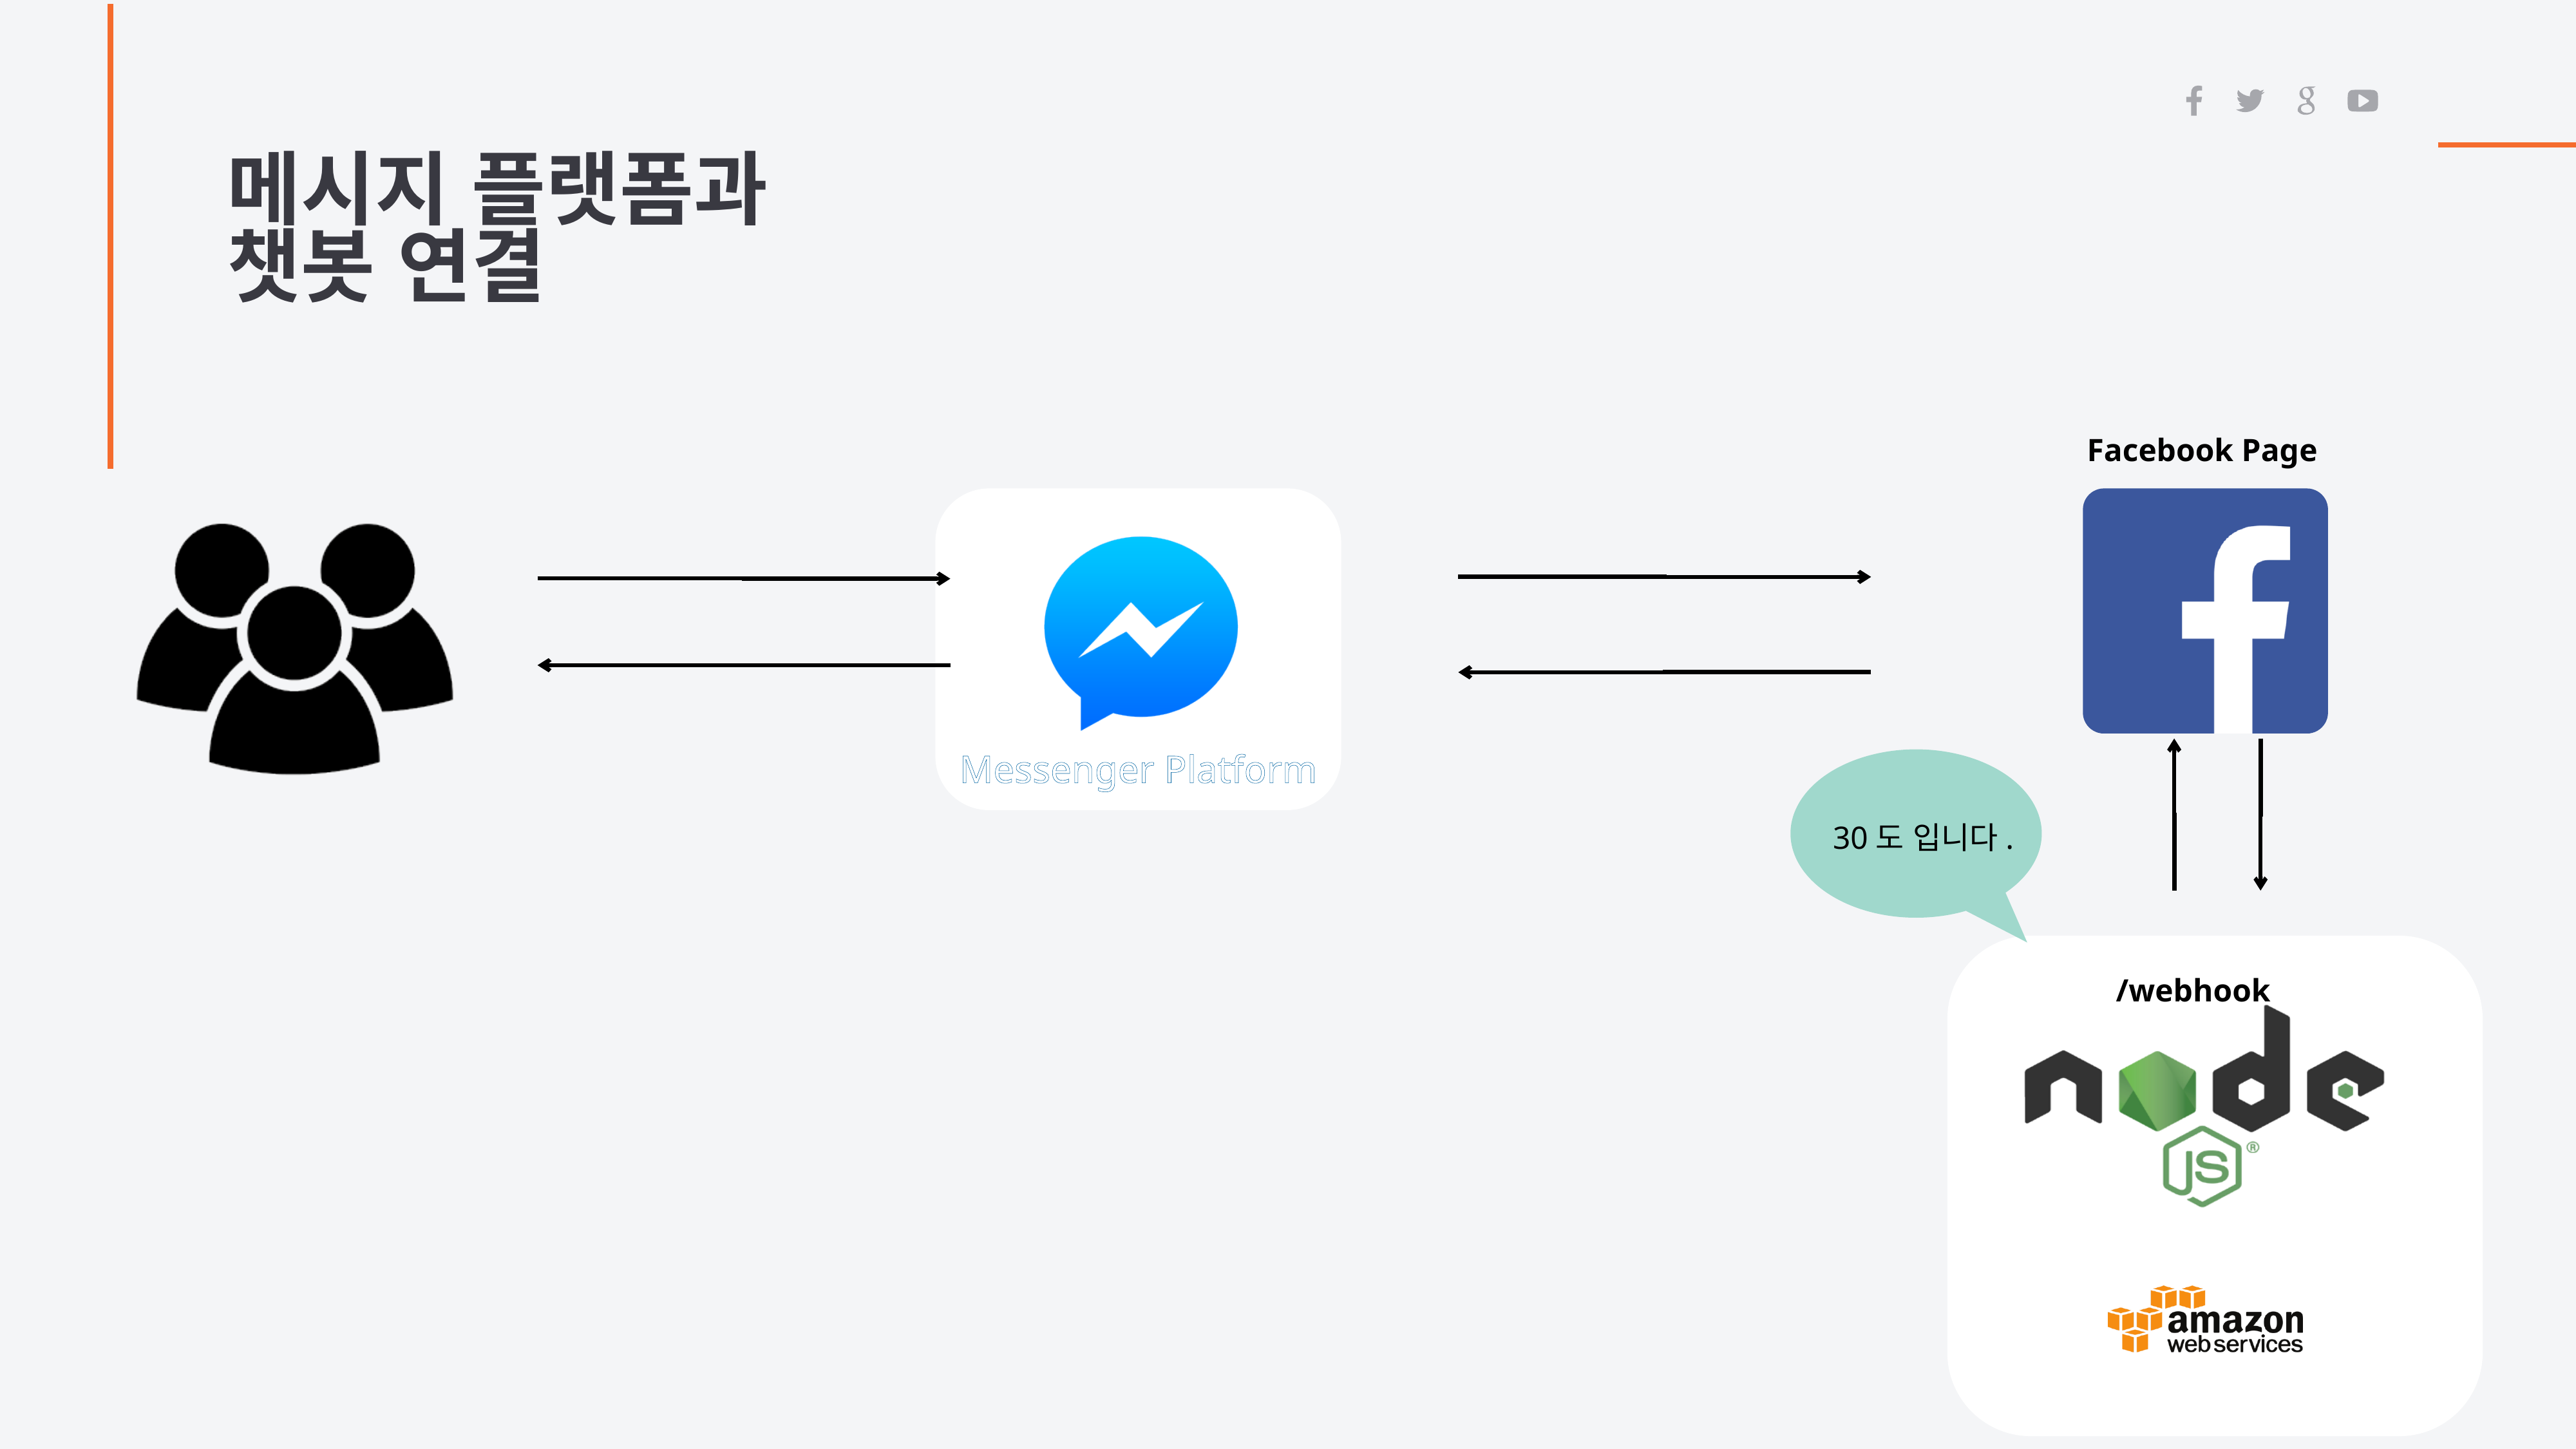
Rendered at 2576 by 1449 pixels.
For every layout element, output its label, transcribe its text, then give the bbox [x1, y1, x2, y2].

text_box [1790, 749, 2067, 918]
text_box Messenger Platform [935, 488, 1341, 810]
picture [1015, 503, 1267, 755]
picture [134, 488, 457, 811]
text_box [2141, 771, 2294, 858]
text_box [1458, 576, 1871, 673]
text_box [1947, 935, 2483, 1437]
picture [2083, 488, 2329, 734]
picture [1989, 978, 2421, 1235]
text_box Facebook Page [2083, 426, 2358, 471]
text_box 메시지 플랫폼과 챗봇 연결 [223, 153, 1051, 310]
text_box /webhook [2112, 967, 2299, 976]
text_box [537, 578, 951, 666]
picture [2108, 1285, 2304, 1353]
